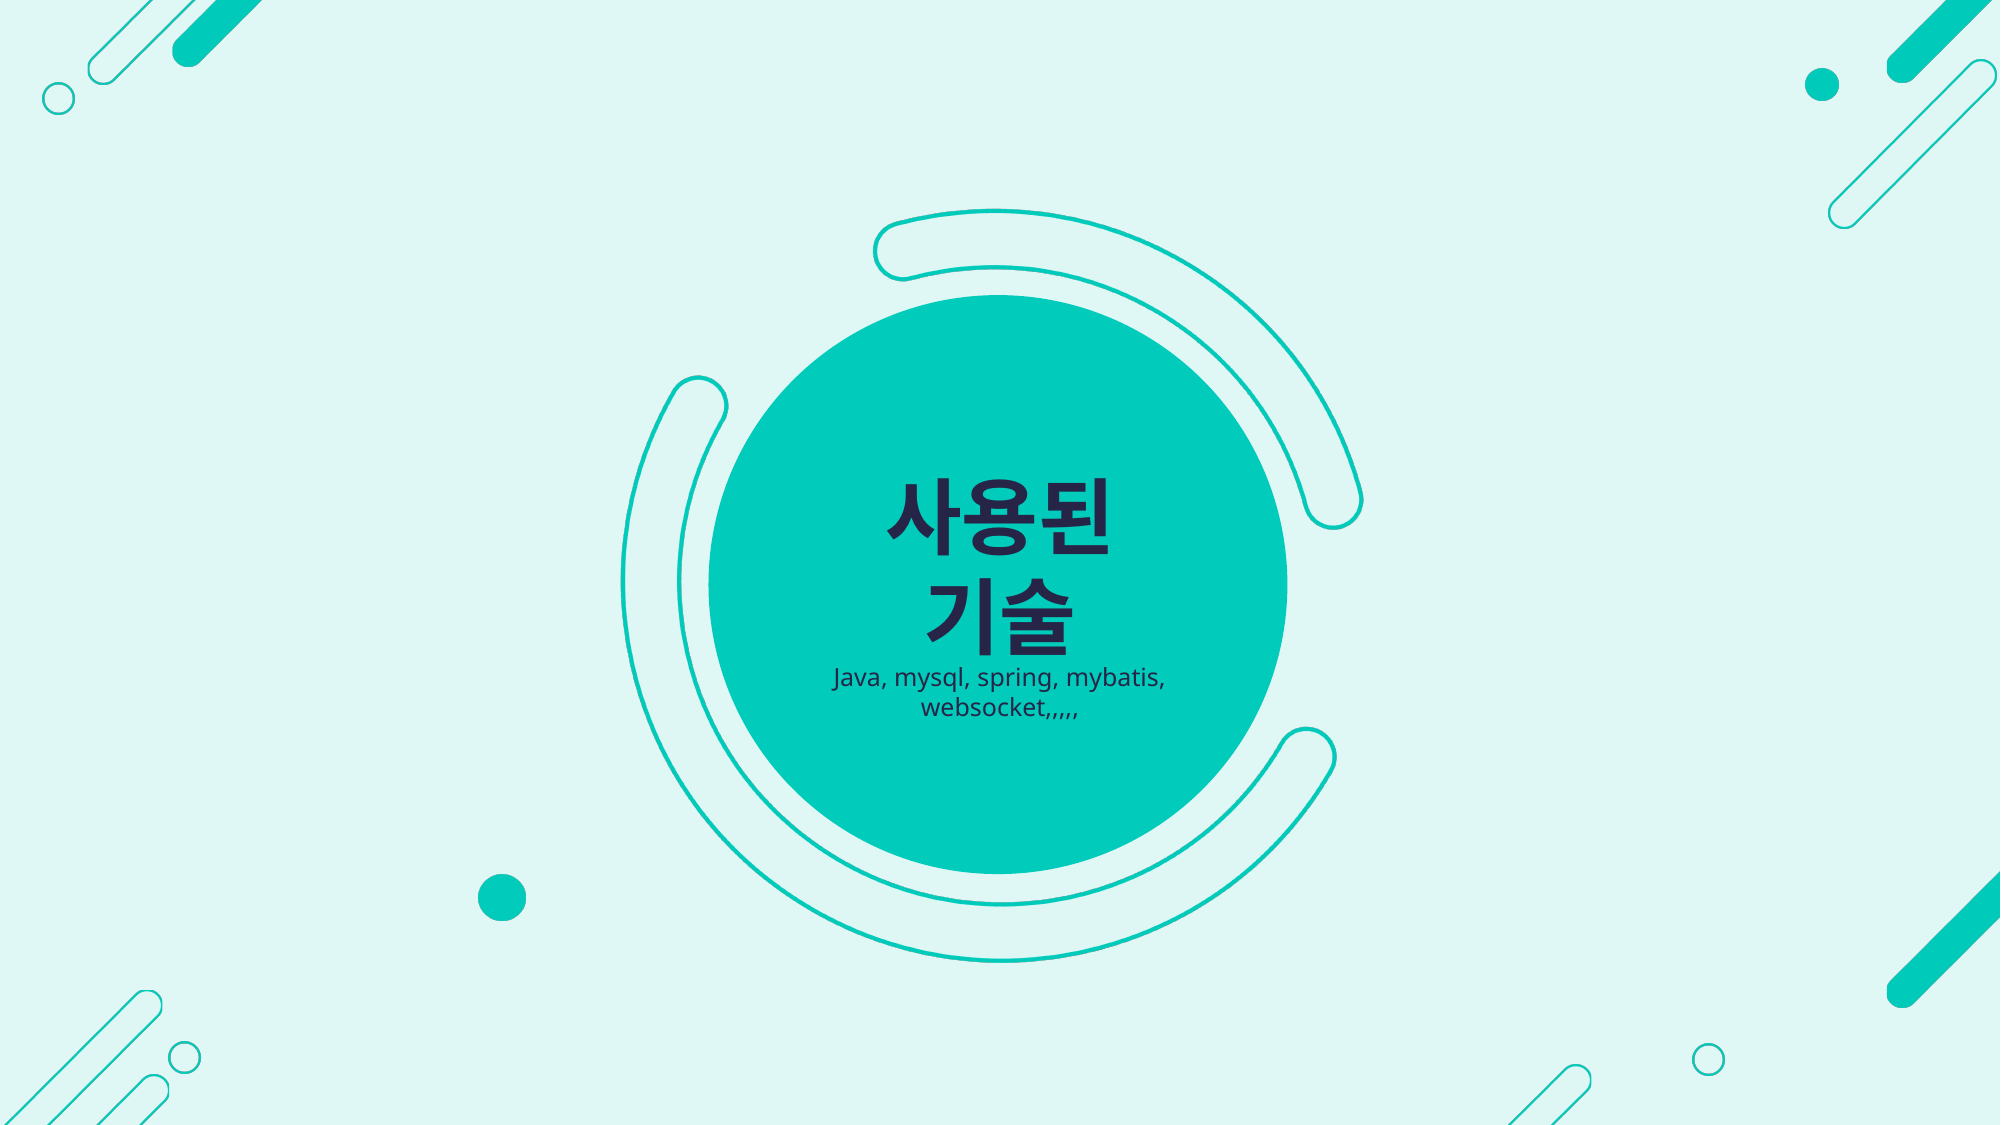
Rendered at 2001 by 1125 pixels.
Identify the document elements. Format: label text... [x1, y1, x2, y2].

picture [1692, 1043, 1725, 1076]
picture [0, 990, 201, 1125]
picture [1886, 838, 2000, 1008]
text_box 사용된 기술 [764, 458, 1236, 773]
picture [478, 874, 526, 921]
picture [866, 124, 1370, 544]
picture [562, 336, 1370, 1048]
picture [87, 0, 313, 85]
text_box Java, mysql, spring, mybatis, websocket,,,,, [765, 654, 1235, 730]
picture [42, 82, 75, 115]
picture [1422, 1064, 1592, 1125]
picture [1805, 0, 2000, 229]
